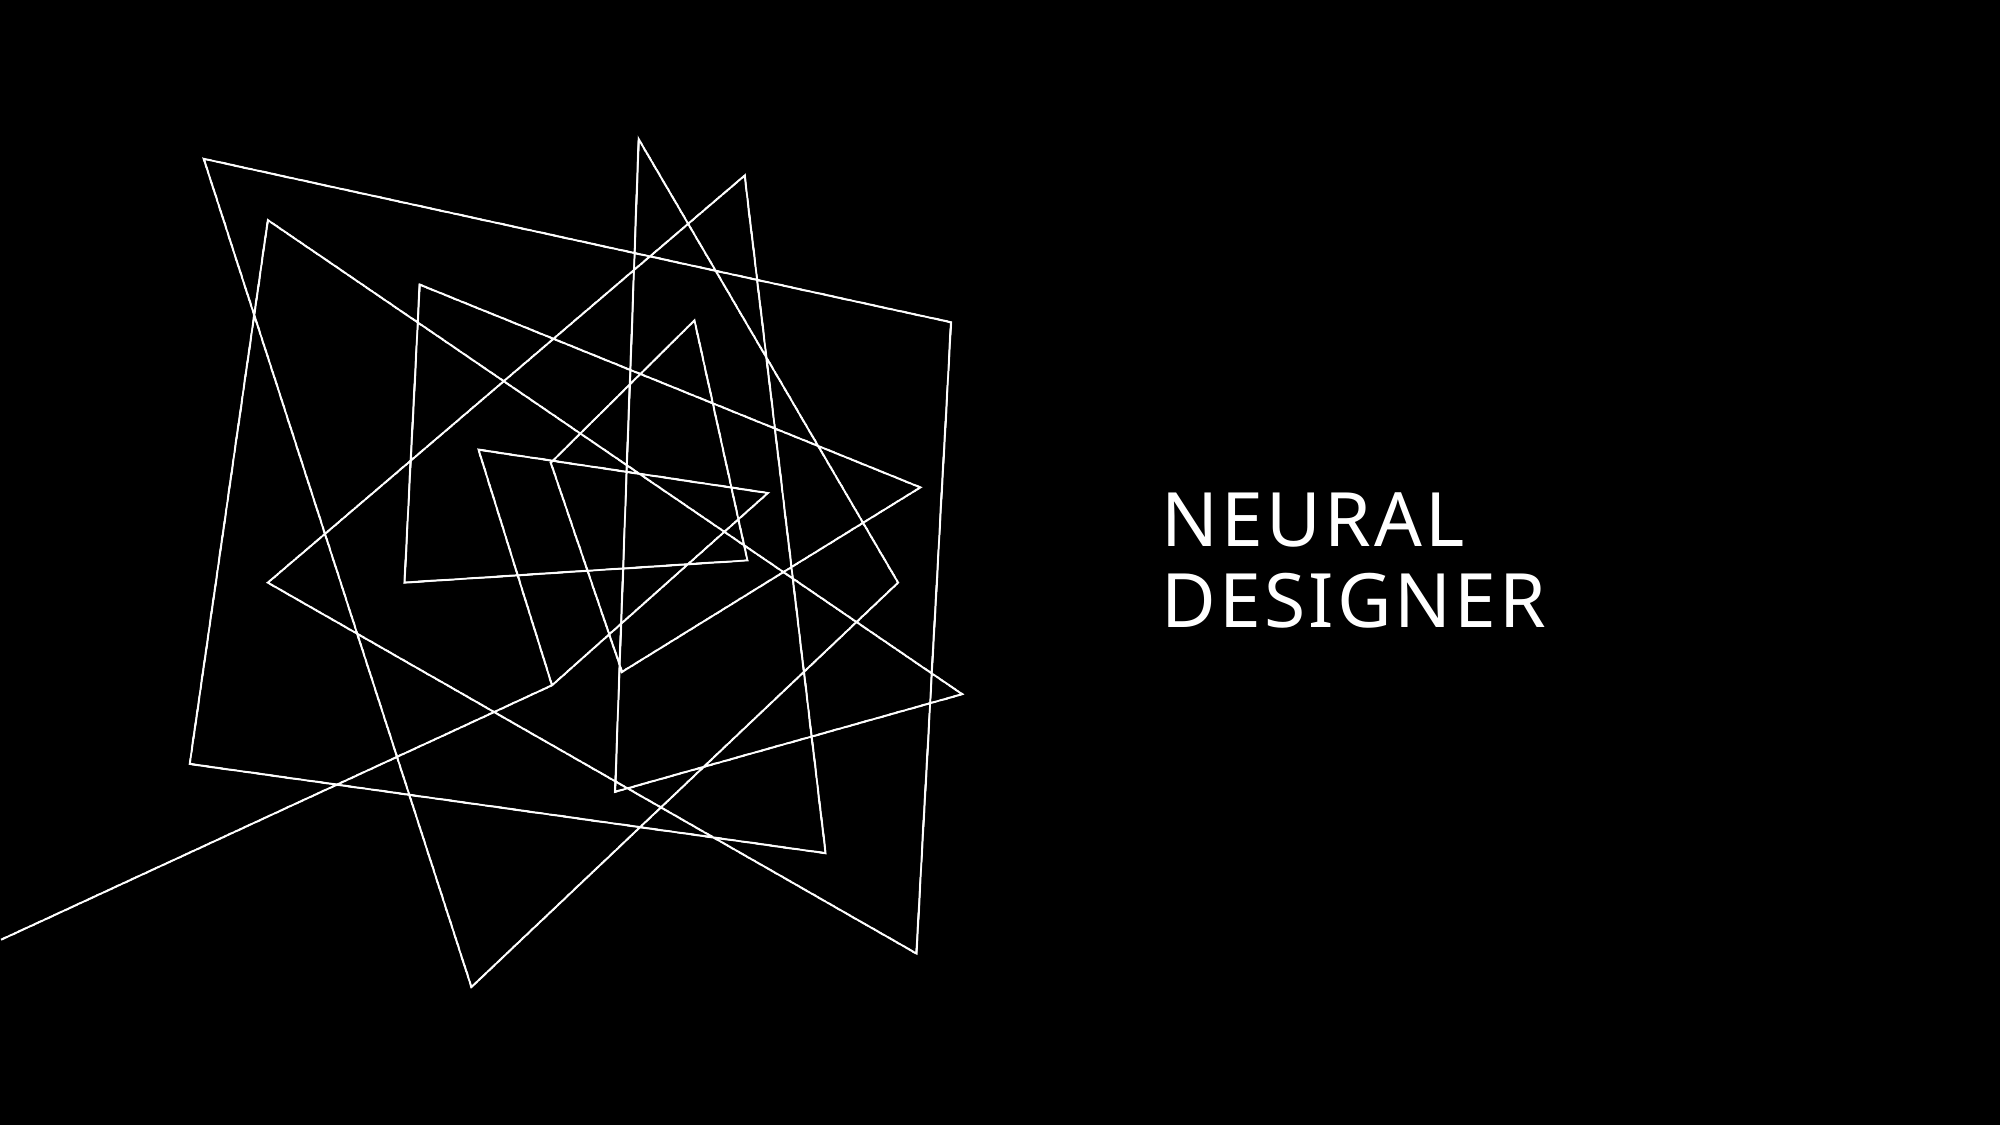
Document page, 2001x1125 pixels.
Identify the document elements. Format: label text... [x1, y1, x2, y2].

title Neural DEsigner [1146, 421, 1833, 704]
picture [0, 135, 965, 989]
